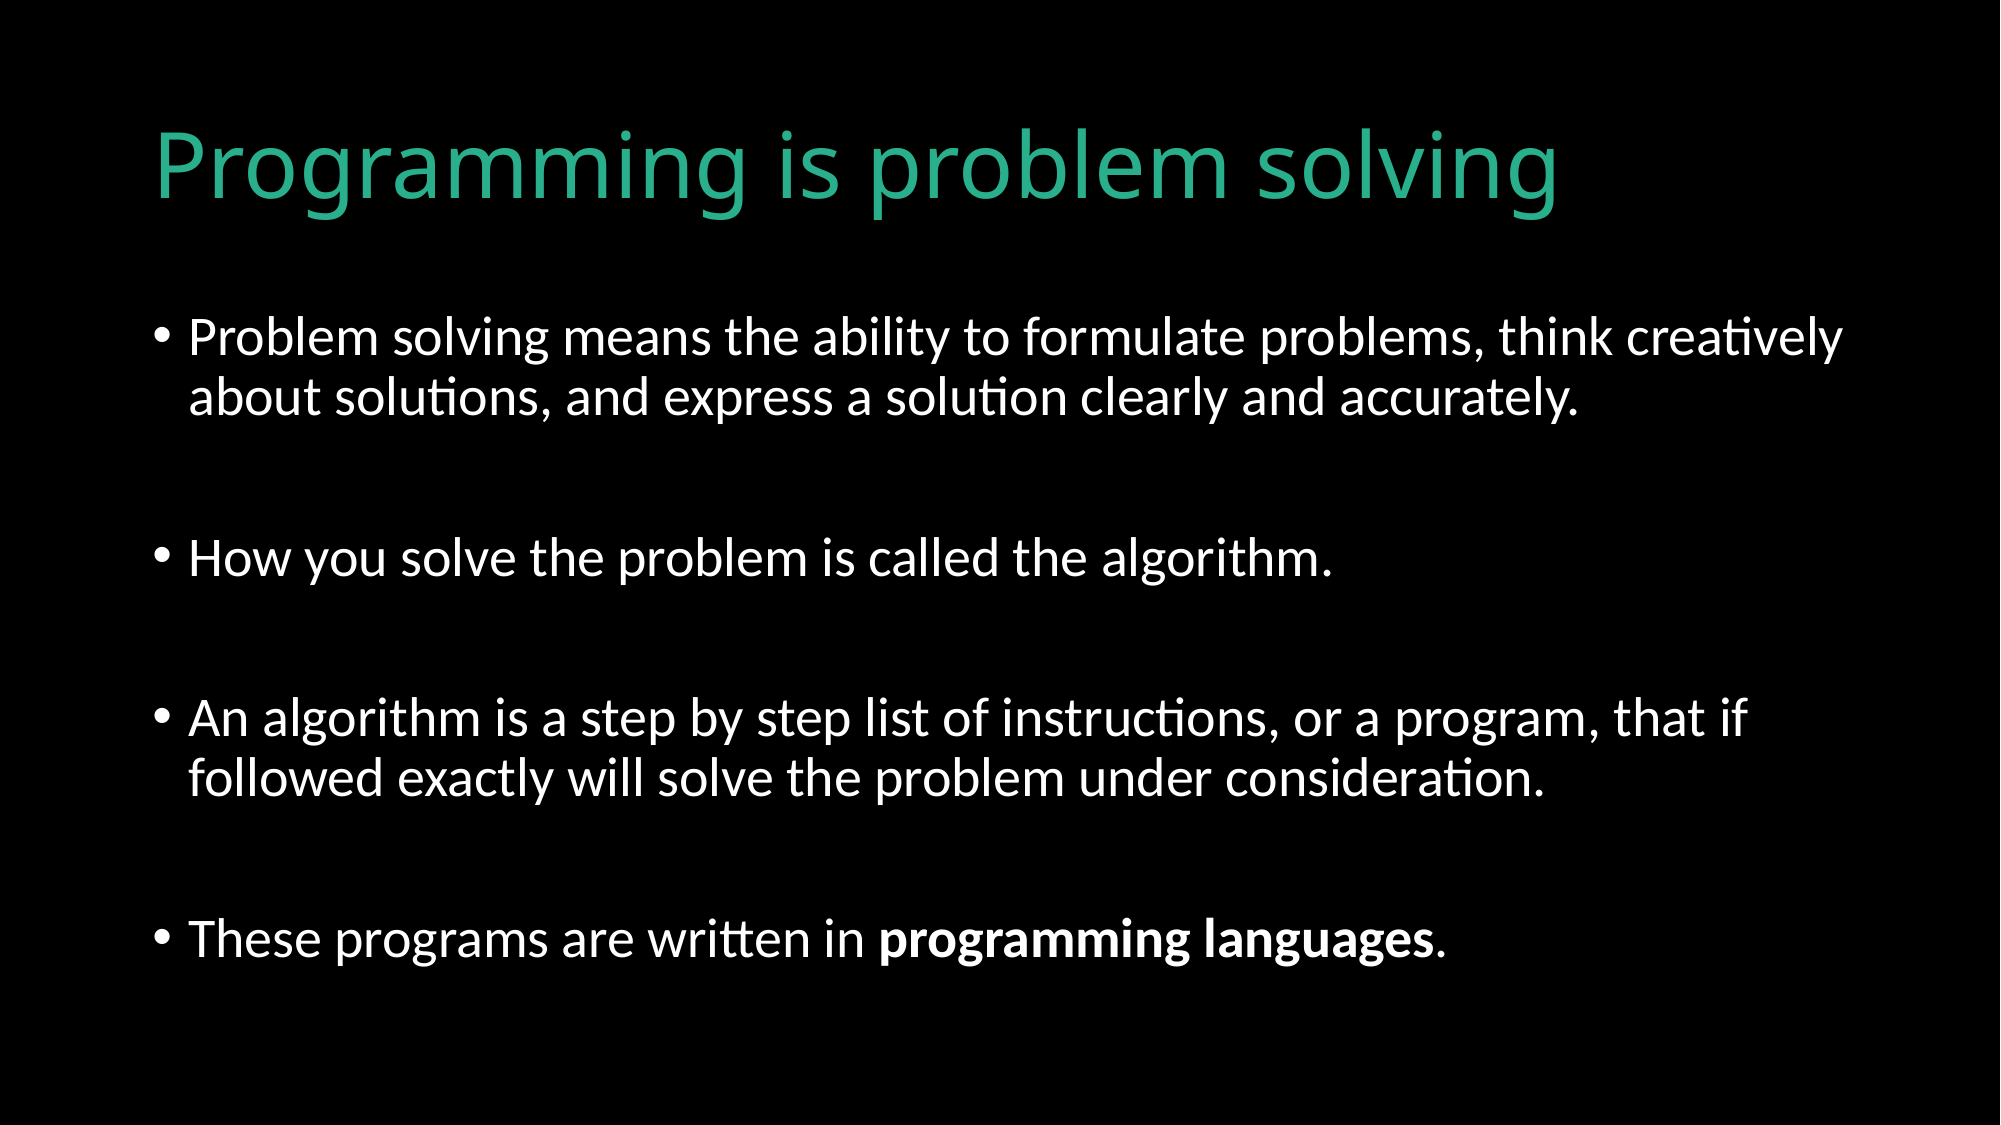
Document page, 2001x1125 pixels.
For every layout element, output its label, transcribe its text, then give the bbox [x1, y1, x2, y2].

list Problem solving means the ability to formulate problems, think creatively about solutions, and express a solution clearly and accurately. How you solve the problem is called the algorithm. An algorithm is a step by step list of instructions, or a program, that if followed exactly will solve the problem under consideration. These programs are written in programming languages. [137, 299, 1863, 1014]
title Programming is problem solving [137, 59, 1863, 278]
